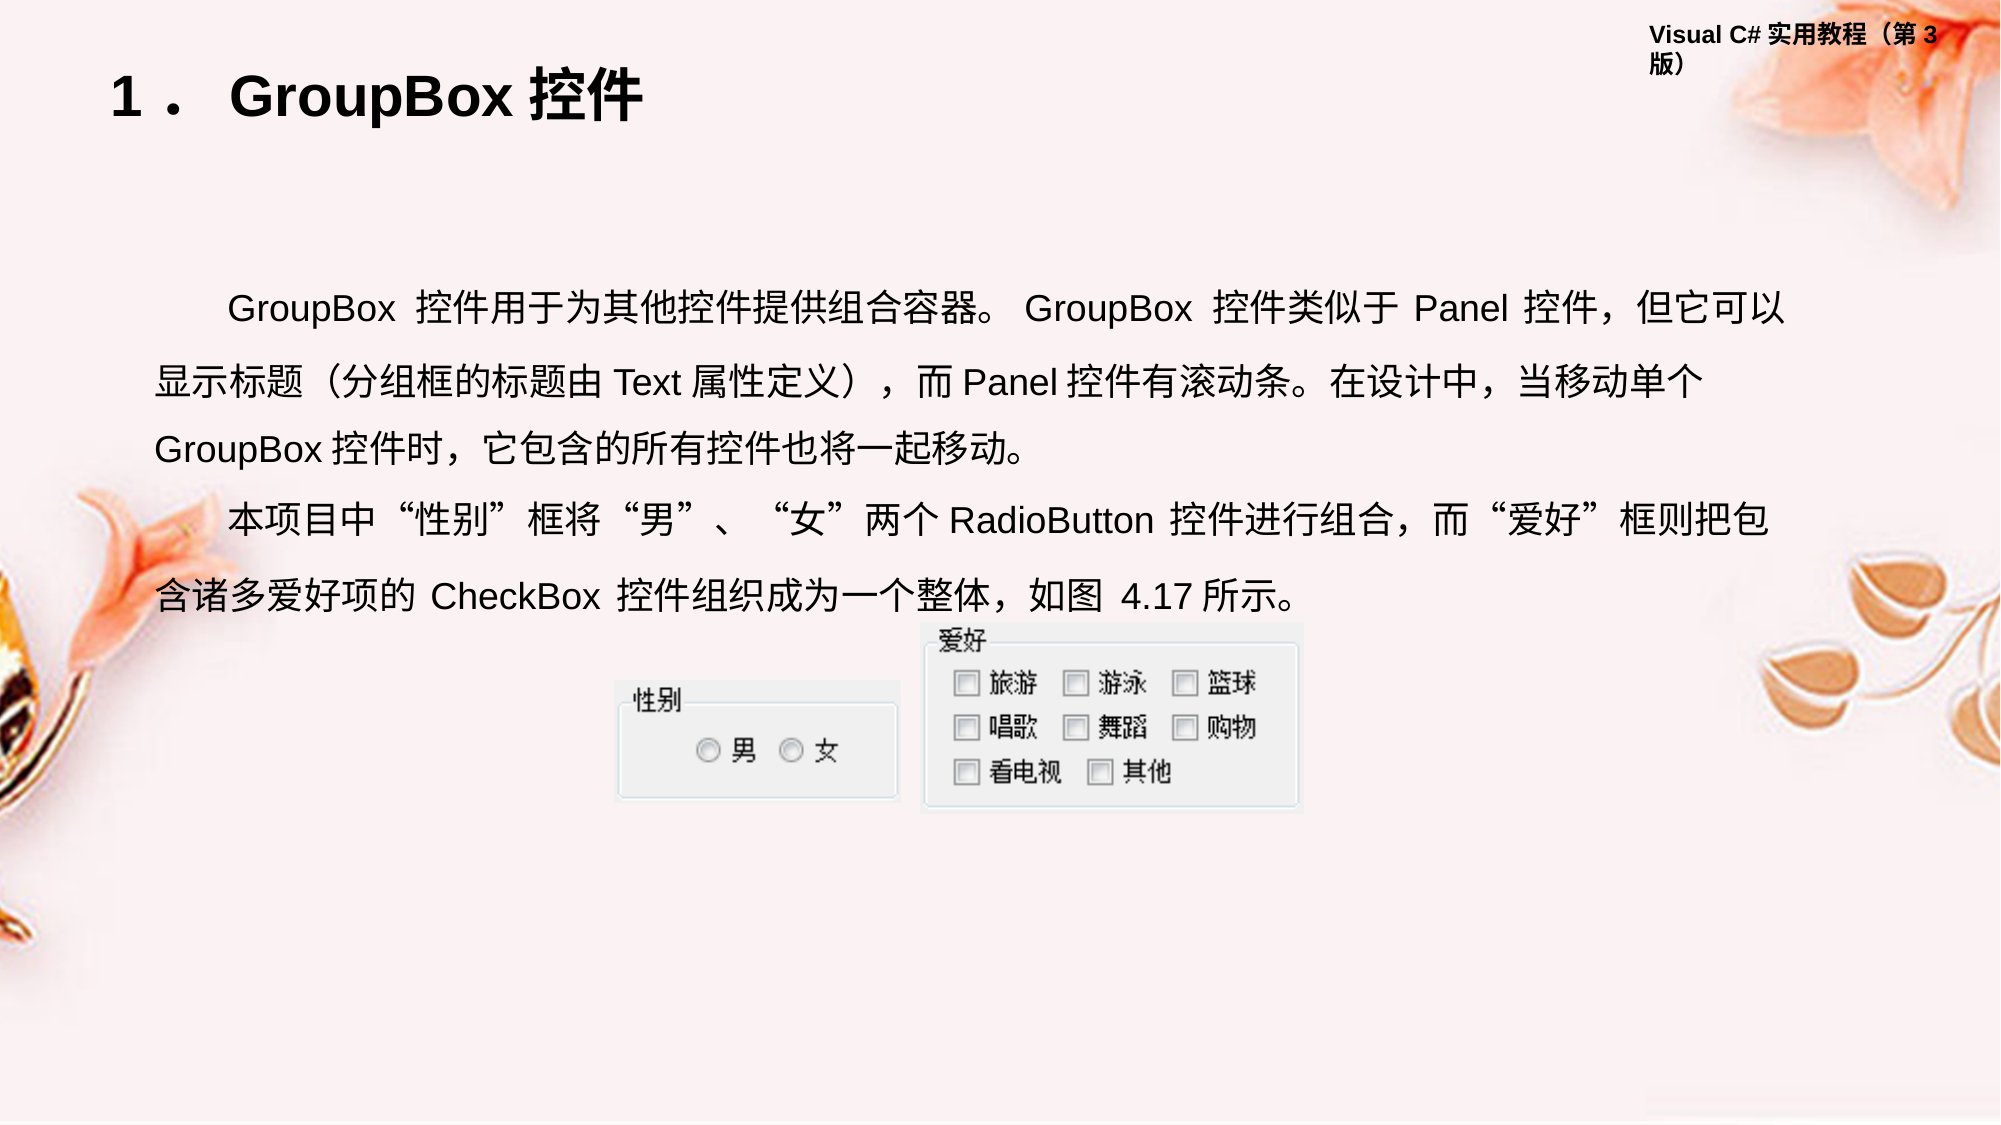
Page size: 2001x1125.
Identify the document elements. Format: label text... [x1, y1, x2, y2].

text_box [608, 617, 1309, 820]
picture [0, 0, 2001, 1125]
text_box GroupBox 控件用于为其他控件提供组合容器。GroupBox 控件类似于 Panel 控件，但它可以显示标题（分组框的标题由Text属性定义），而Panel控件有滚动条。在设计中，当移动单个GroupBox控件时，它包含的所有控件也将一起移动。 本项目中“性别”框将“男”、“女”两个RadioButton 控件进行组合，而“爱好”框则把包含诸多爱好项的 CheckBox 控件组织成为一个整体，如图 4.17所示。 [139, 251, 1820, 632]
text_box 1．GroupBox控件 [96, 58, 1047, 136]
